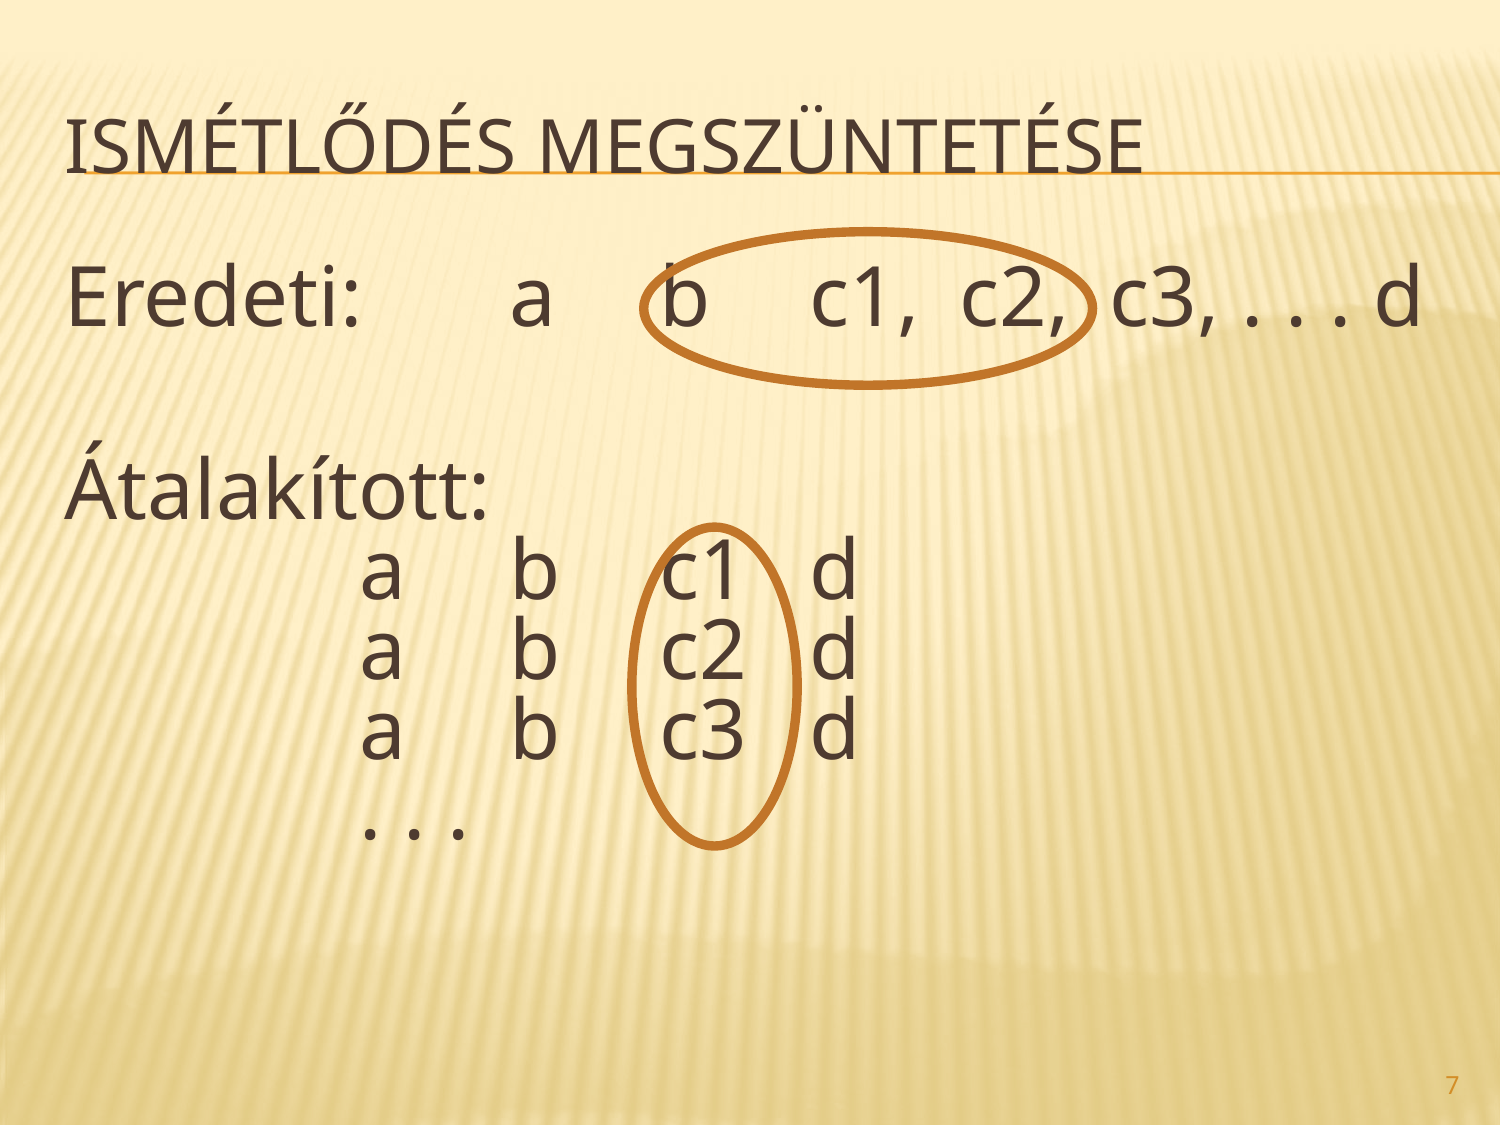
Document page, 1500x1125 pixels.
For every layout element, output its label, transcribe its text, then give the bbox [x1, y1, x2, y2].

text_box [641, 229, 1095, 388]
title Ismétlődés megszüntetése [50, 75, 1475, 213]
text_box [629, 524, 800, 849]
list Eredeti: a b c1, c2, c3, . . . d Átalakított: a b c1 d a b c2 d a b c3 d . . . [50, 254, 1475, 998]
slide_number 7 [1350, 1061, 1475, 1103]
